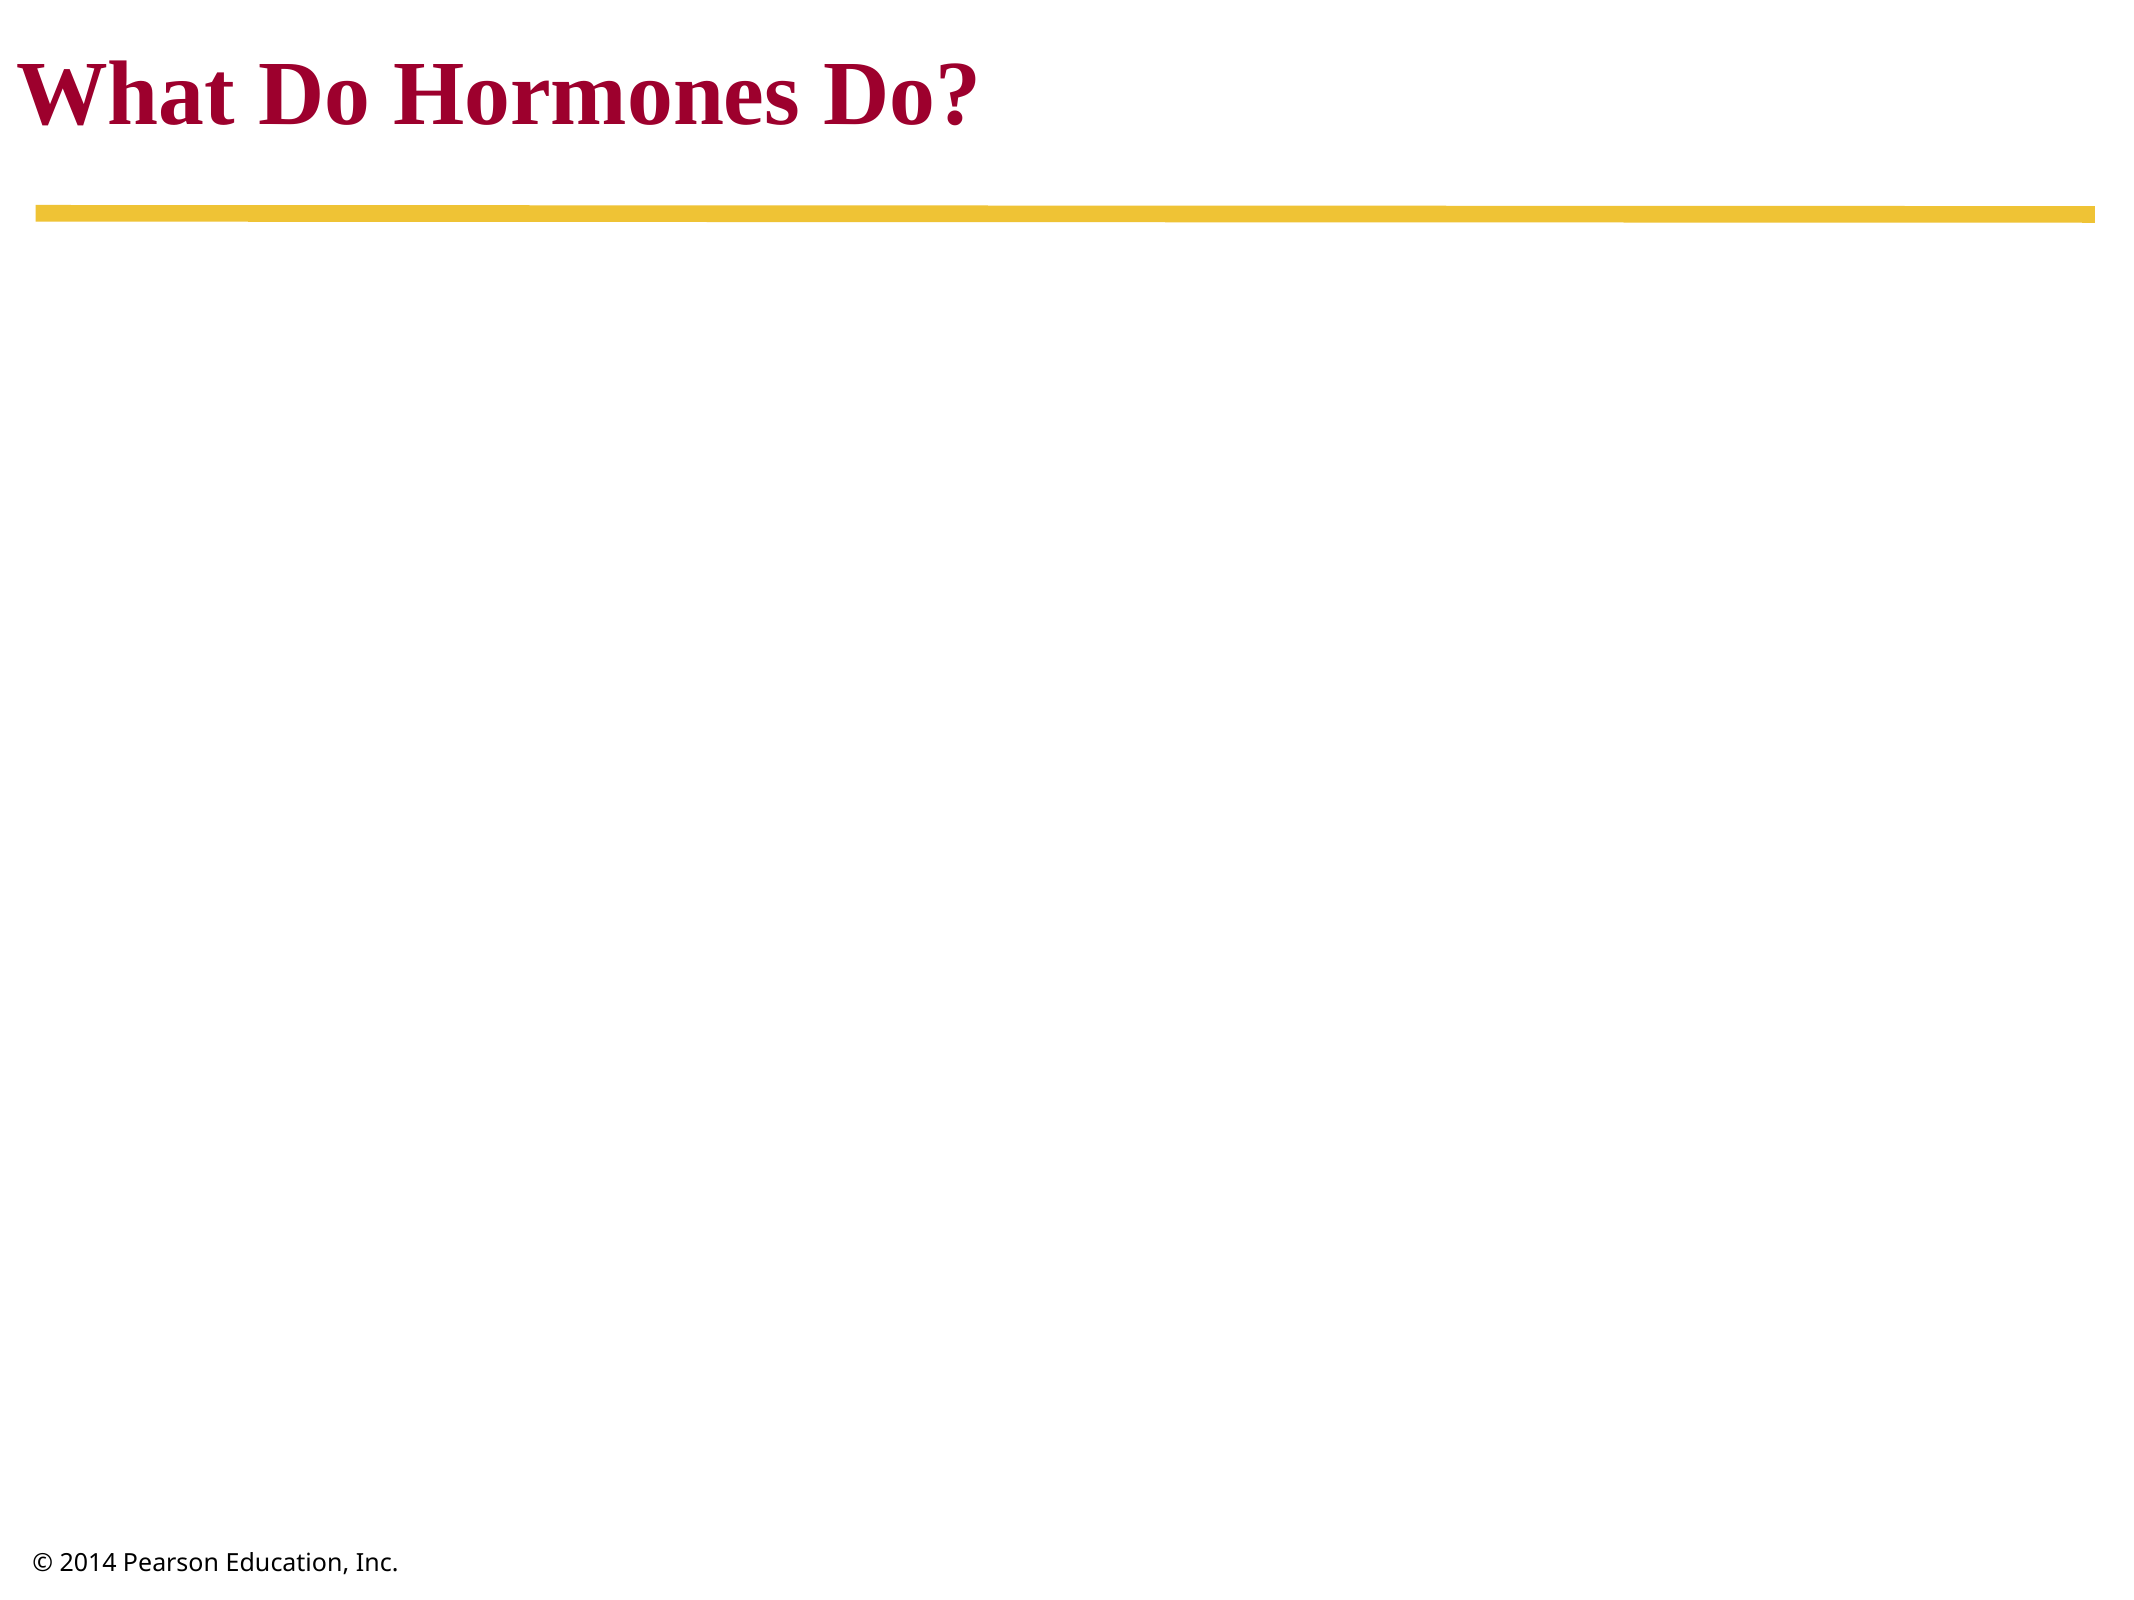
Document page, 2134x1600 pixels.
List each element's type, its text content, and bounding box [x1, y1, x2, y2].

title What Do Hormones Do? [15, 44, 2064, 238]
